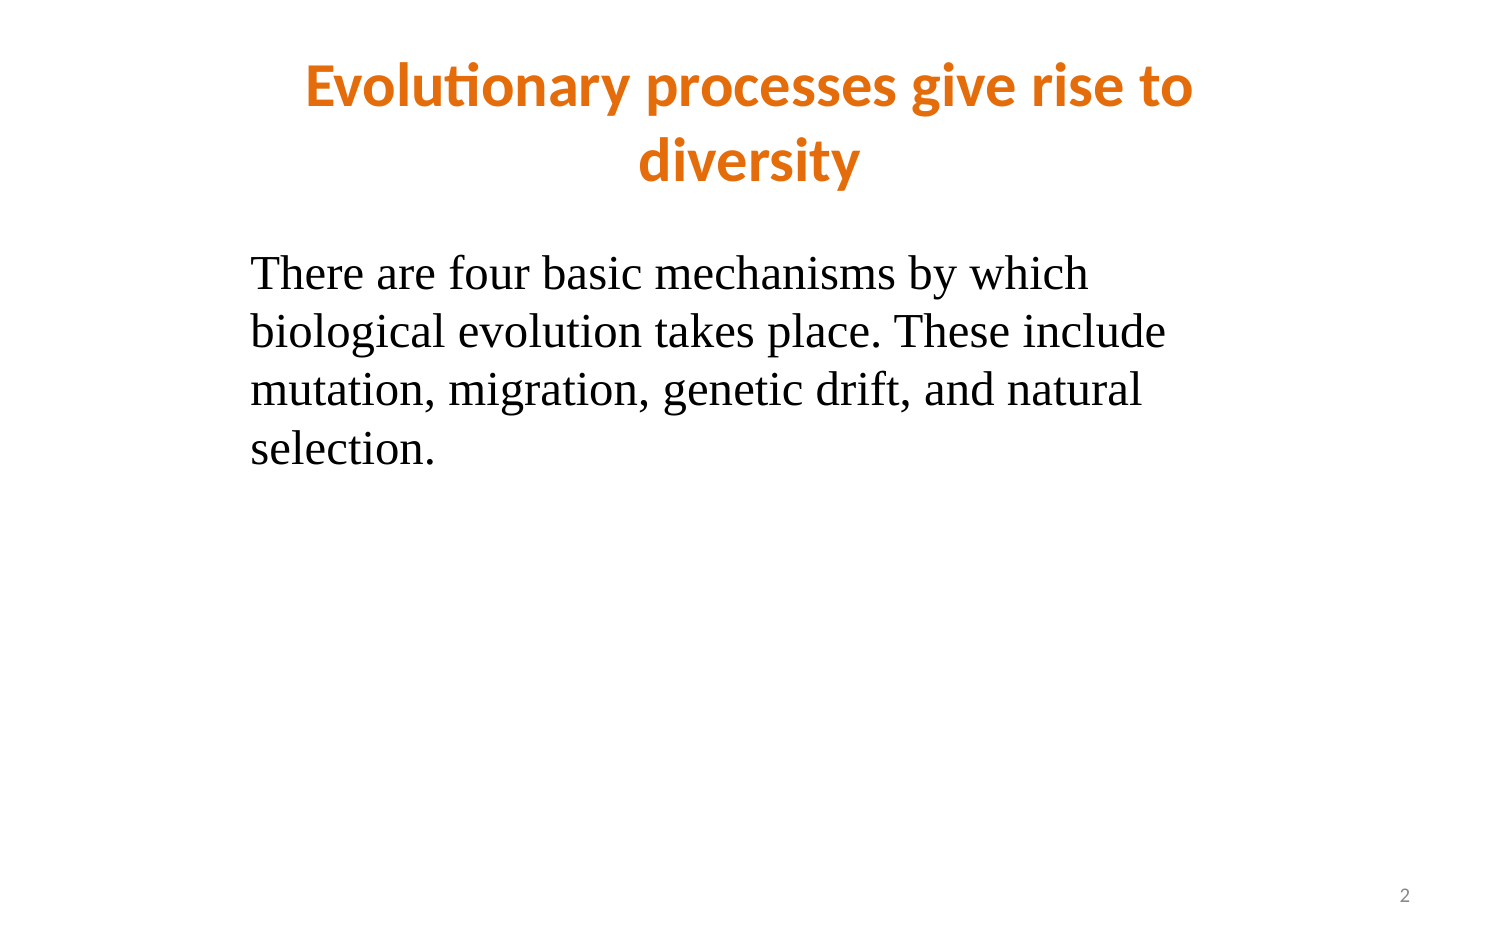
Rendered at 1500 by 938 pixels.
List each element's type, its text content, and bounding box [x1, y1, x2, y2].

slide_number 2 [1074, 868, 1425, 919]
title Evolutionary processes give rise to diversity [187, 14, 1313, 225]
text_box There are four basic mechanisms by which biological evolution takes place. These include mutation, migration, genetic drift, and natural selection. [235, 233, 1227, 540]
